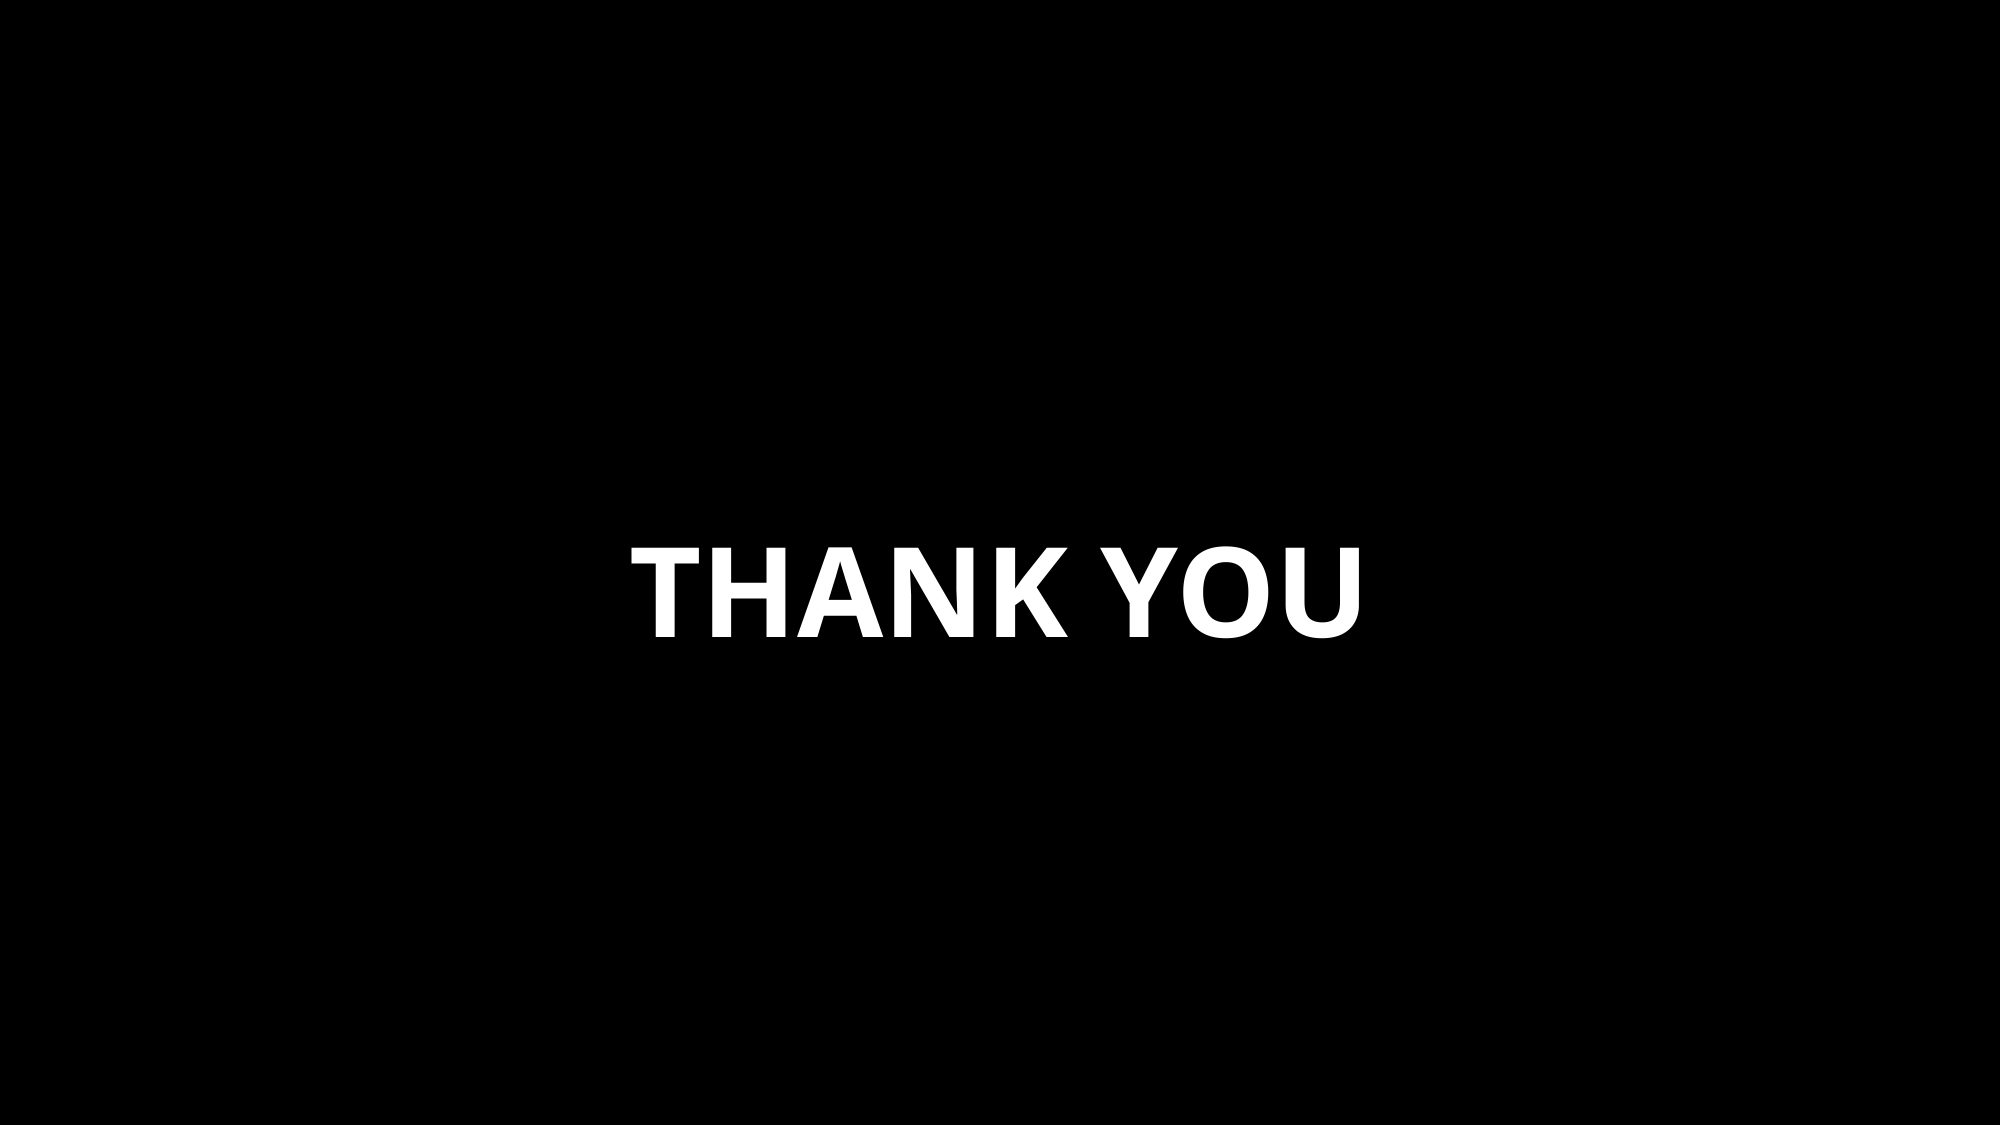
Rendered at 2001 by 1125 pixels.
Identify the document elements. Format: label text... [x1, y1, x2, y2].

title THANK YOU [212, 495, 1787, 672]
